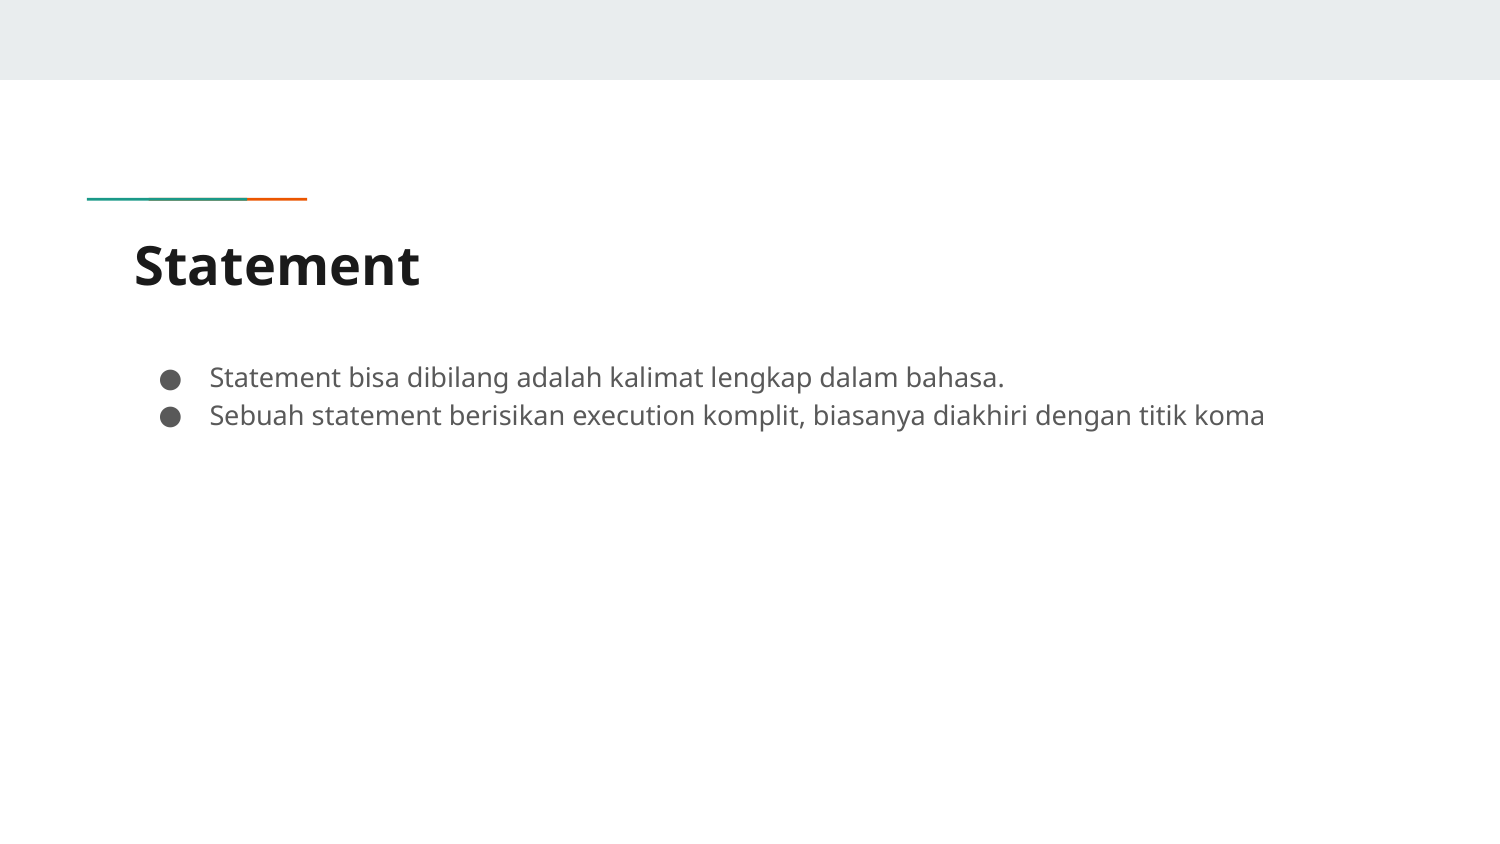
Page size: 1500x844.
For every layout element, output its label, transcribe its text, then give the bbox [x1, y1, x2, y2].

list Statement bisa dibilang adalah kalimat lengkap dalam bahasa. Sebuah statement berisikan execution komplit, biasanya diakhiri dengan titik koma [119, 341, 1381, 712]
title Statement [119, 216, 1381, 305]
